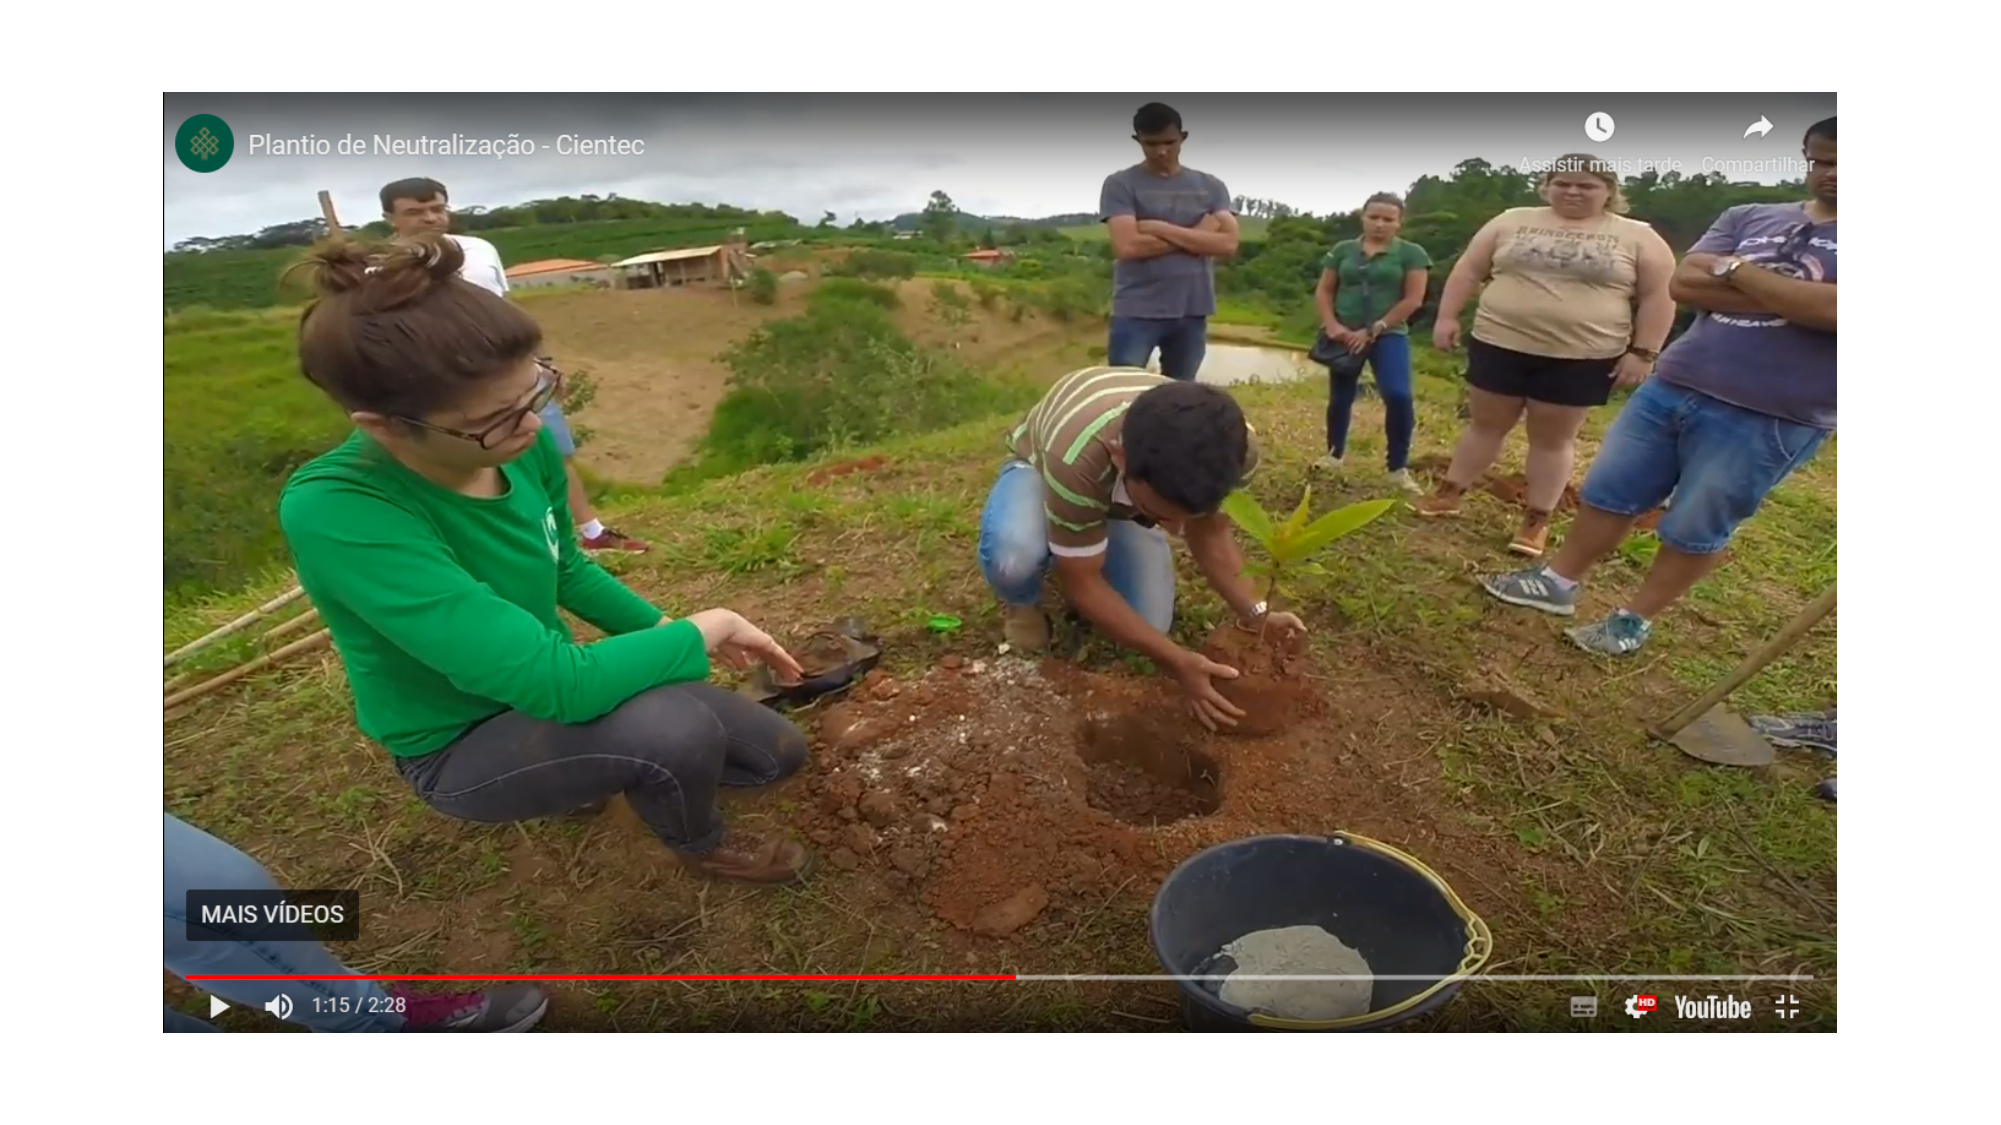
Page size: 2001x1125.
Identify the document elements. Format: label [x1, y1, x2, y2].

picture [163, 92, 1837, 1033]
